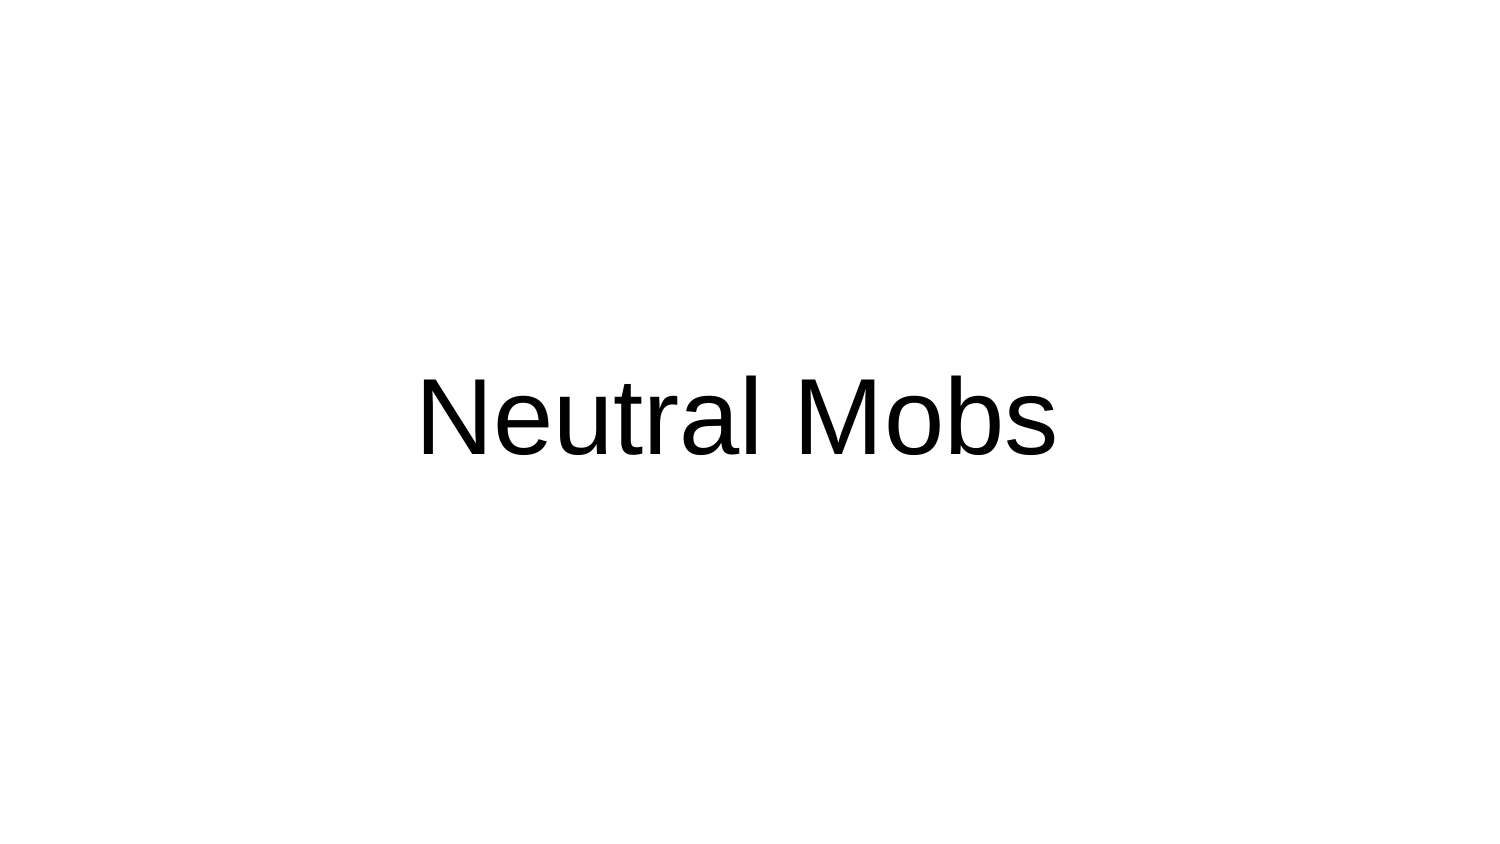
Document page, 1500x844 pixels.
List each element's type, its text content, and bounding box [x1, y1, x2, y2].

text_box Neutral Mobs [400, 331, 1100, 513]
